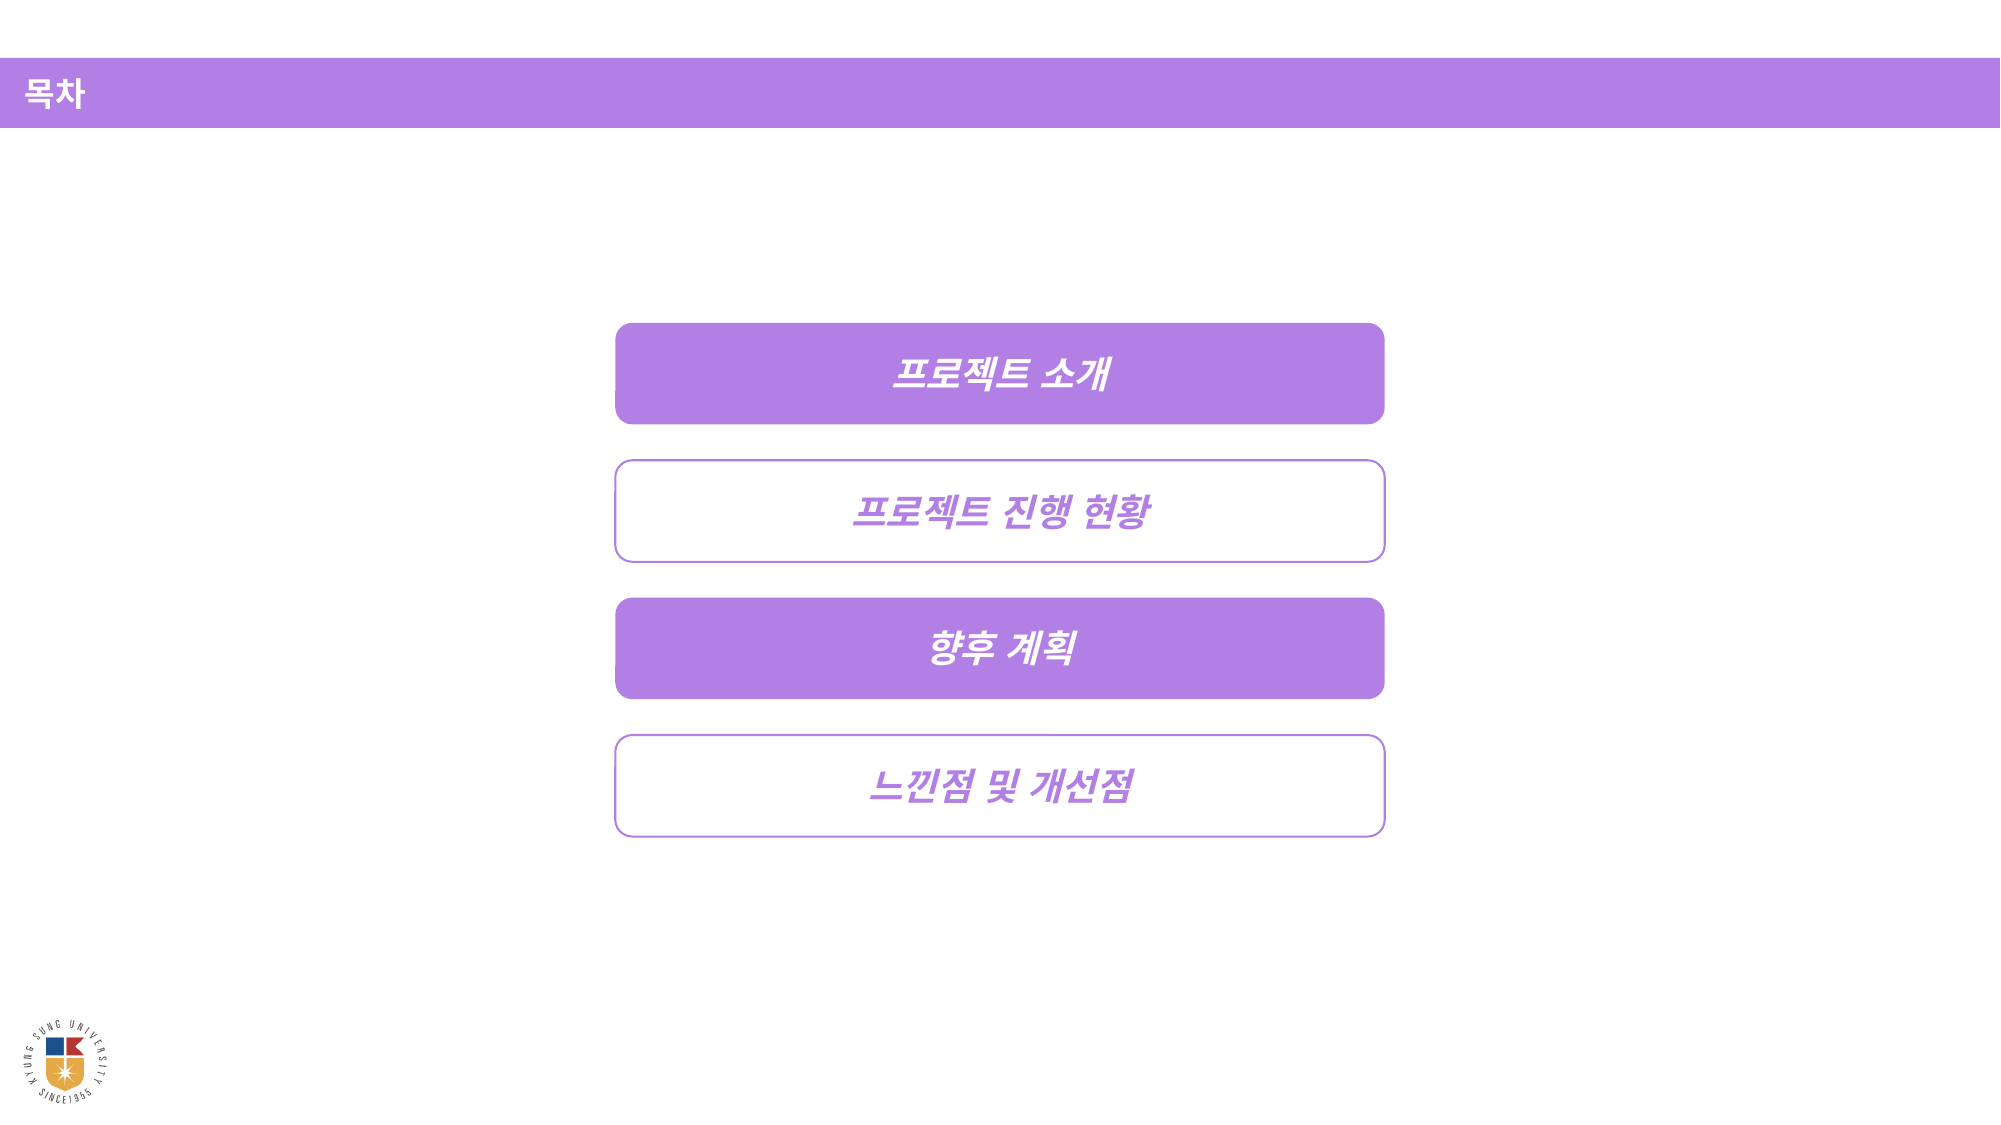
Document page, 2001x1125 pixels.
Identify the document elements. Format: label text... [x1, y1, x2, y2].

text_box [614, 321, 1386, 426]
text_box 느낀점 및 개선점 [853, 755, 1146, 816]
text_box 프로젝트 진행 현황 [836, 481, 1164, 541]
text_box [614, 459, 1386, 563]
text_box [614, 733, 1386, 838]
text_box 향후 계획 [910, 618, 1089, 678]
text_box [614, 596, 1386, 701]
picture [22, 1018, 108, 1105]
text_box 프로젝트 소개 [876, 343, 1124, 404]
text_box 목차 [10, 65, 101, 121]
